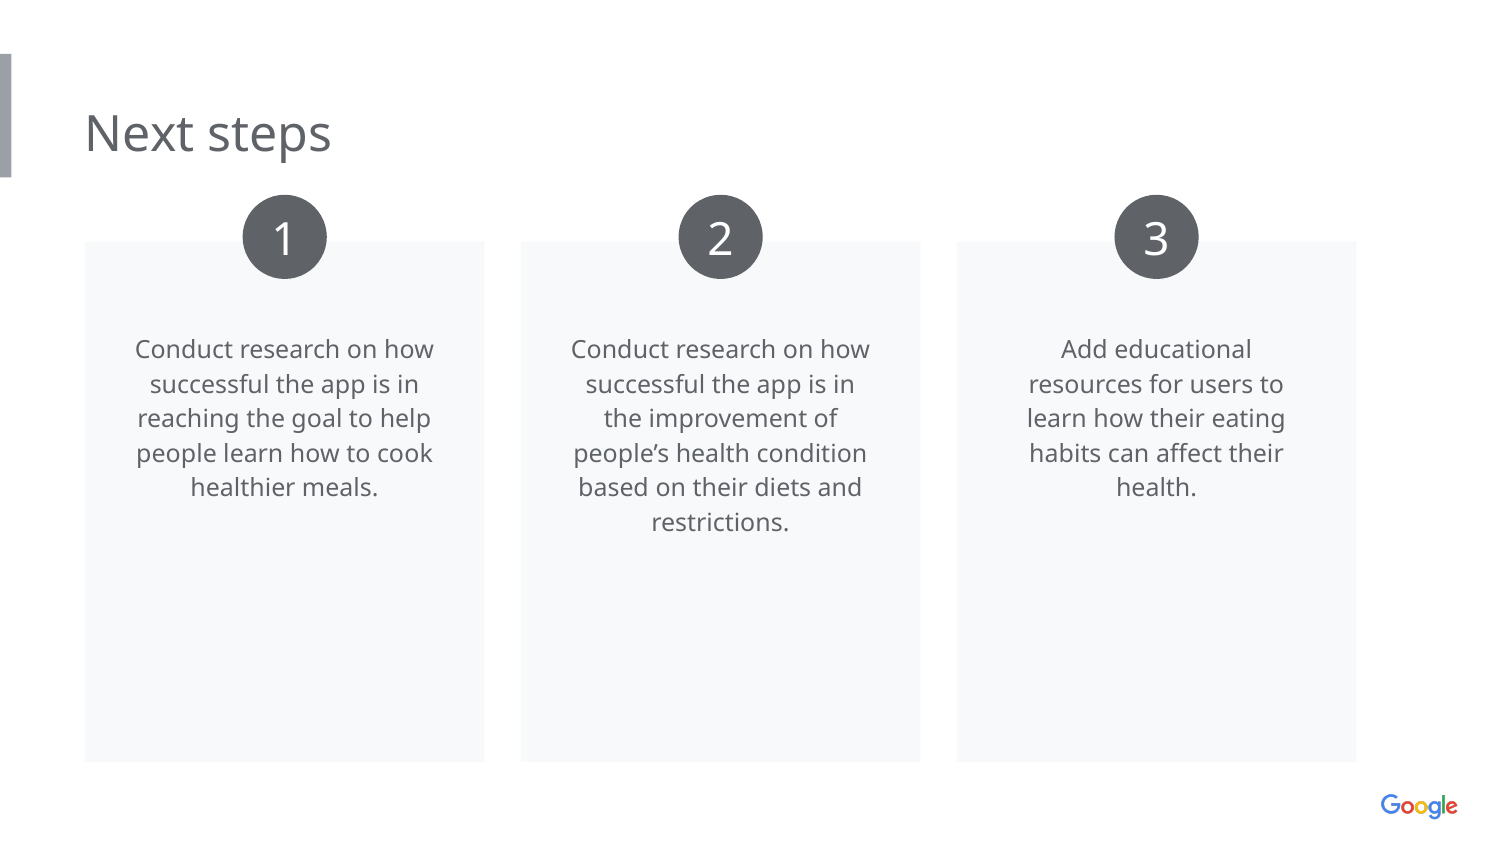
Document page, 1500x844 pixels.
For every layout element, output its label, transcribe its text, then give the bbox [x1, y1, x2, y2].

text_box [956, 241, 1357, 763]
text_box 1 [242, 194, 327, 279]
text_box Conduct research on how successful the app is in the improvement of people’s health condition based on their diets and restrictions. [552, 314, 889, 552]
text_box [84, 241, 485, 763]
text_box Next steps [84, 85, 894, 176]
text_box 2 [678, 194, 763, 279]
text_box Add educational resources for users to learn how their eating habits can affect their health. [988, 314, 1325, 517]
text_box Conduct research on how successful the app is in reaching the goal to help people learn how to cook healthier meals. [116, 314, 453, 517]
text_box 3 [1114, 194, 1199, 279]
picture [1381, 794, 1458, 820]
text_box [520, 241, 921, 763]
